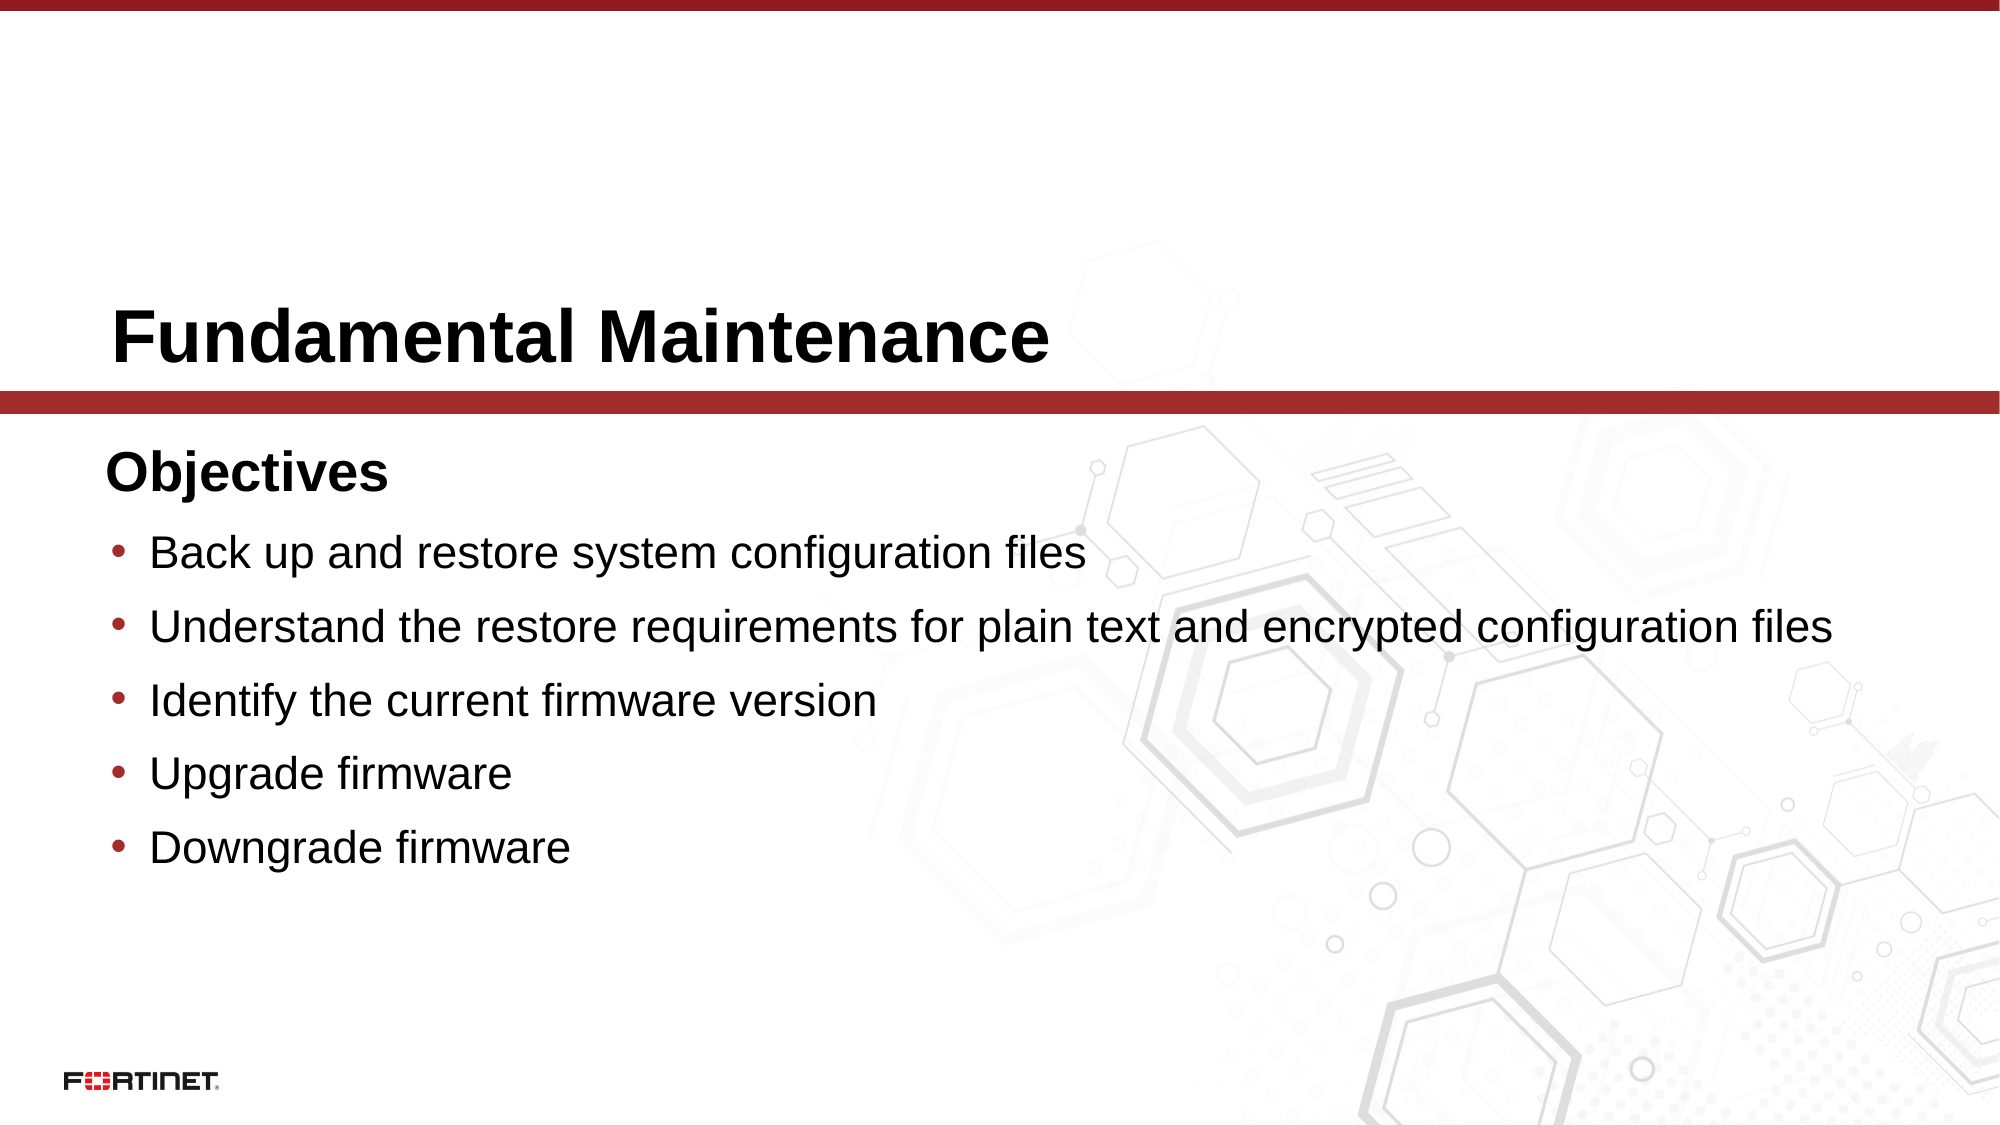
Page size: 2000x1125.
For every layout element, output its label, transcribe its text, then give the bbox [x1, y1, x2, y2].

title Fundamental Maintenance [91, 260, 1791, 389]
list Back up and restore system configuration files Understand the restore requirements for plain text and encrypted configuration files Identify the current firmware version Upgrade firmware Downgrade firmware [90, 512, 1891, 1002]
picture [0, 0, 2000, 391]
picture [0, 414, 2000, 1125]
